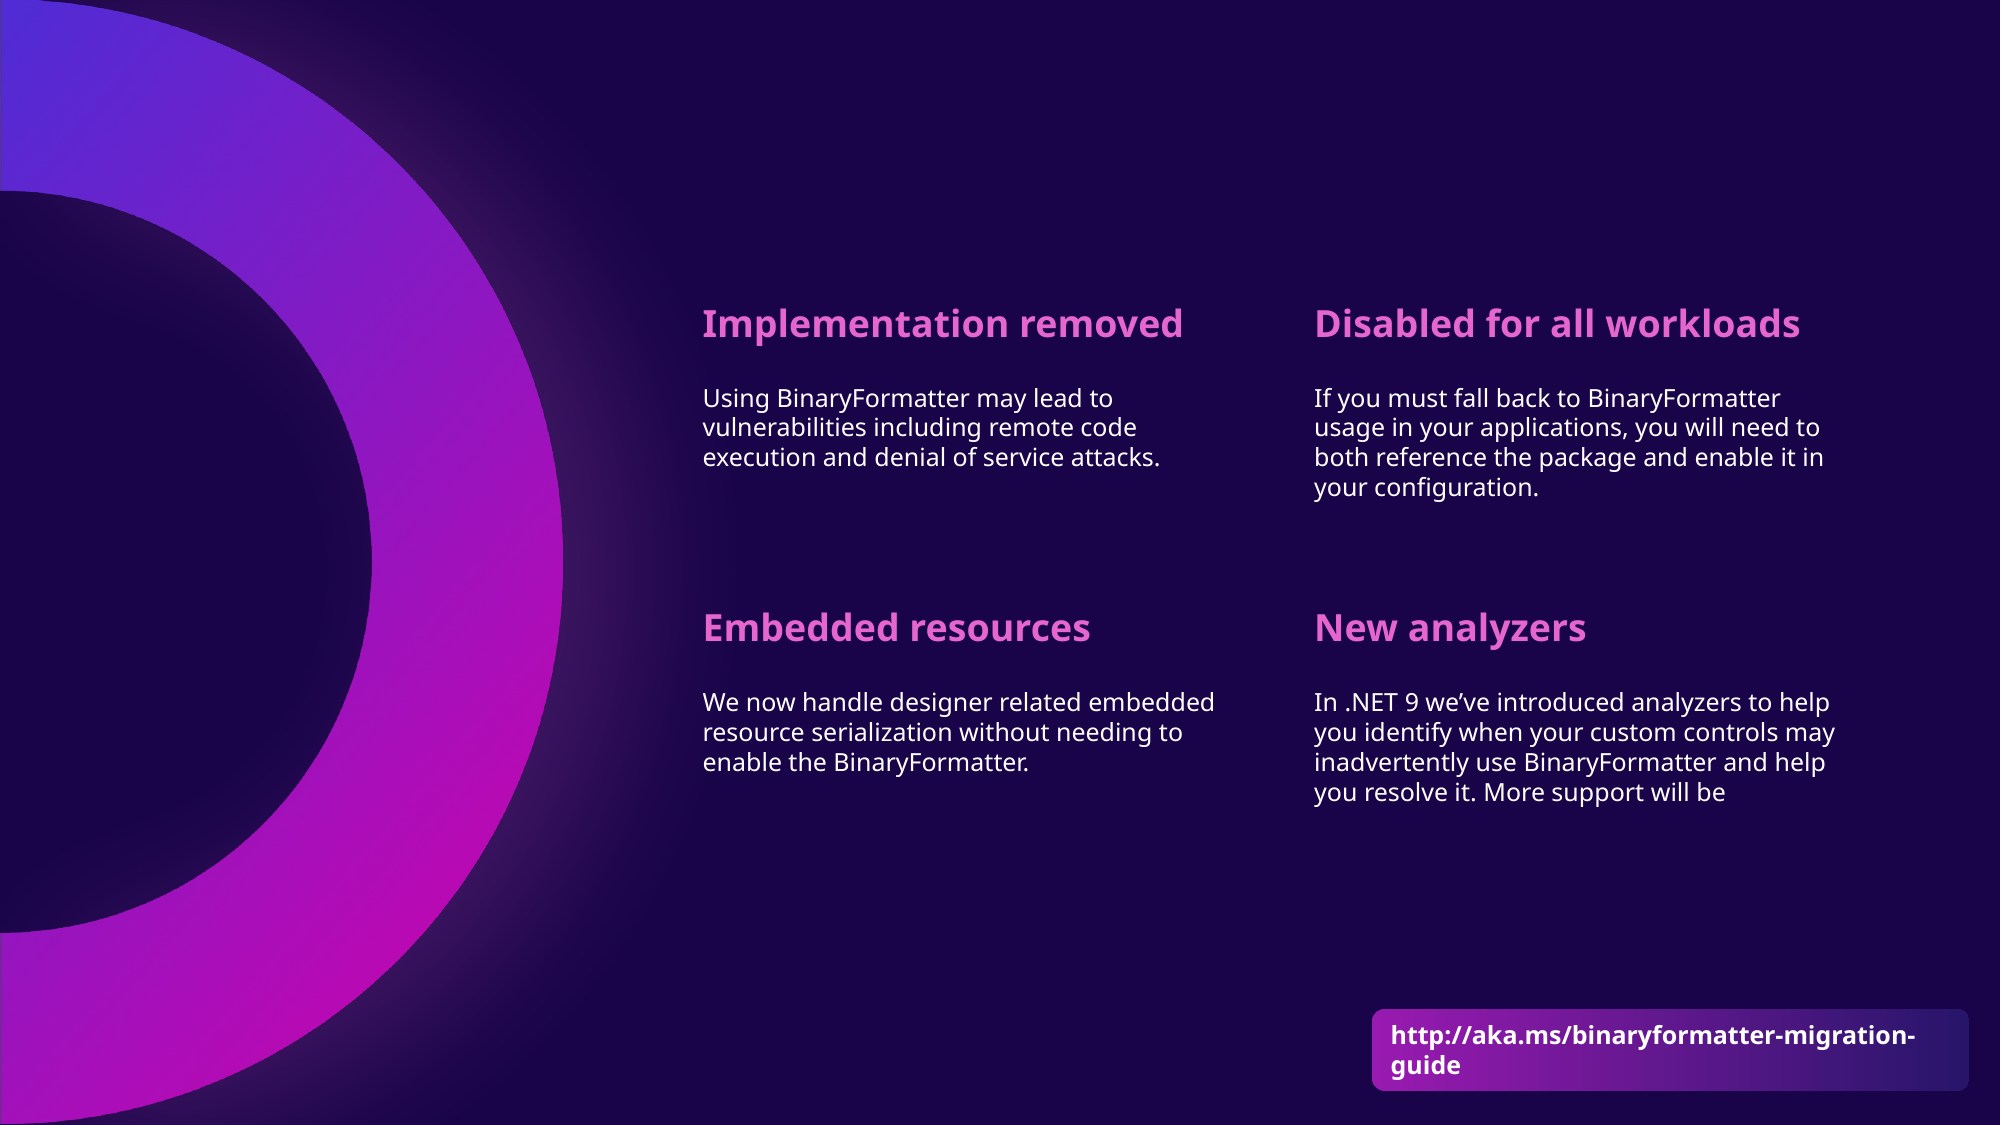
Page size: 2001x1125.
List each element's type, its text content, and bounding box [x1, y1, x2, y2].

picture [1, 0, 563, 1124]
text_box http://aka.ms/binaryformatter-migration-guide [1370, 1007, 1971, 1092]
list Implementation removed [702, 300, 1227, 346]
list We now handle designer related embedded resource serialization without needing to enable the BinaryFormatter. [702, 686, 1229, 777]
list Using BinaryFormatter may lead to vulnerabilities including remote code execution and denial of service attacks. [702, 382, 1229, 473]
list Embedded resources [702, 604, 1227, 650]
list If you must fall back to BinaryFormatter usage in your applications, you will need to both reference the package and enable it in your configuration. [1314, 382, 1841, 504]
list Disabled for all workloads [1314, 300, 1838, 346]
list New analyzers [1314, 604, 1838, 650]
list In .NET 9 we’ve introduced analyzers to help you identify when your custom controls may inadvertently use BinaryFormatter and help you resolve it. More support will be [1314, 686, 1841, 808]
